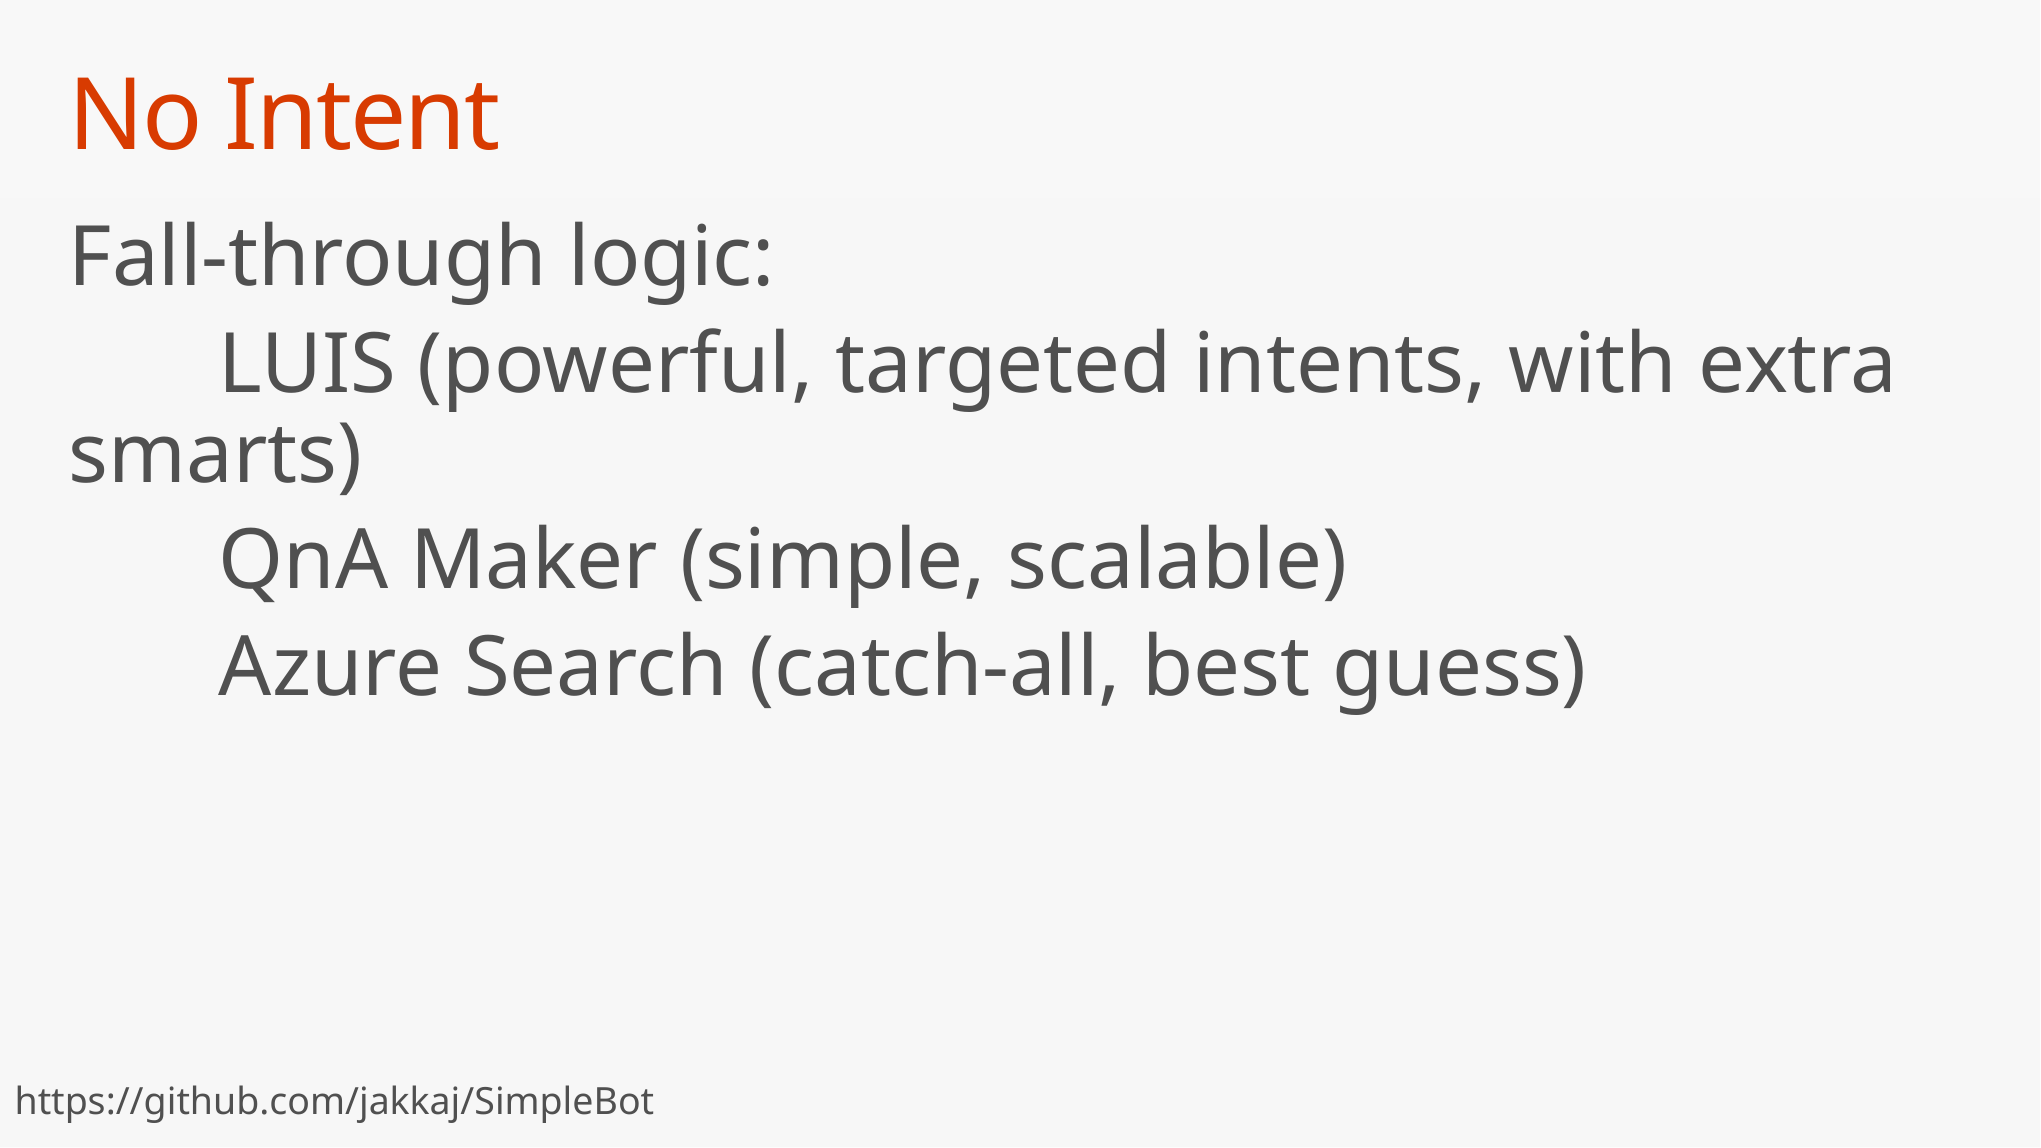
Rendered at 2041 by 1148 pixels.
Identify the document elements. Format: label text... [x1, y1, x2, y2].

title No Intent [45, 48, 1996, 198]
text_box https://github.com/jakkaj/SimpleBot [0, 1069, 670, 1130]
list Fall-through logic: LUIS (powerful, targeted intents, with extra smarts) QnA Maker (simple, scalable) Azure Search (catch-all, best guess) [45, 198, 1996, 989]
